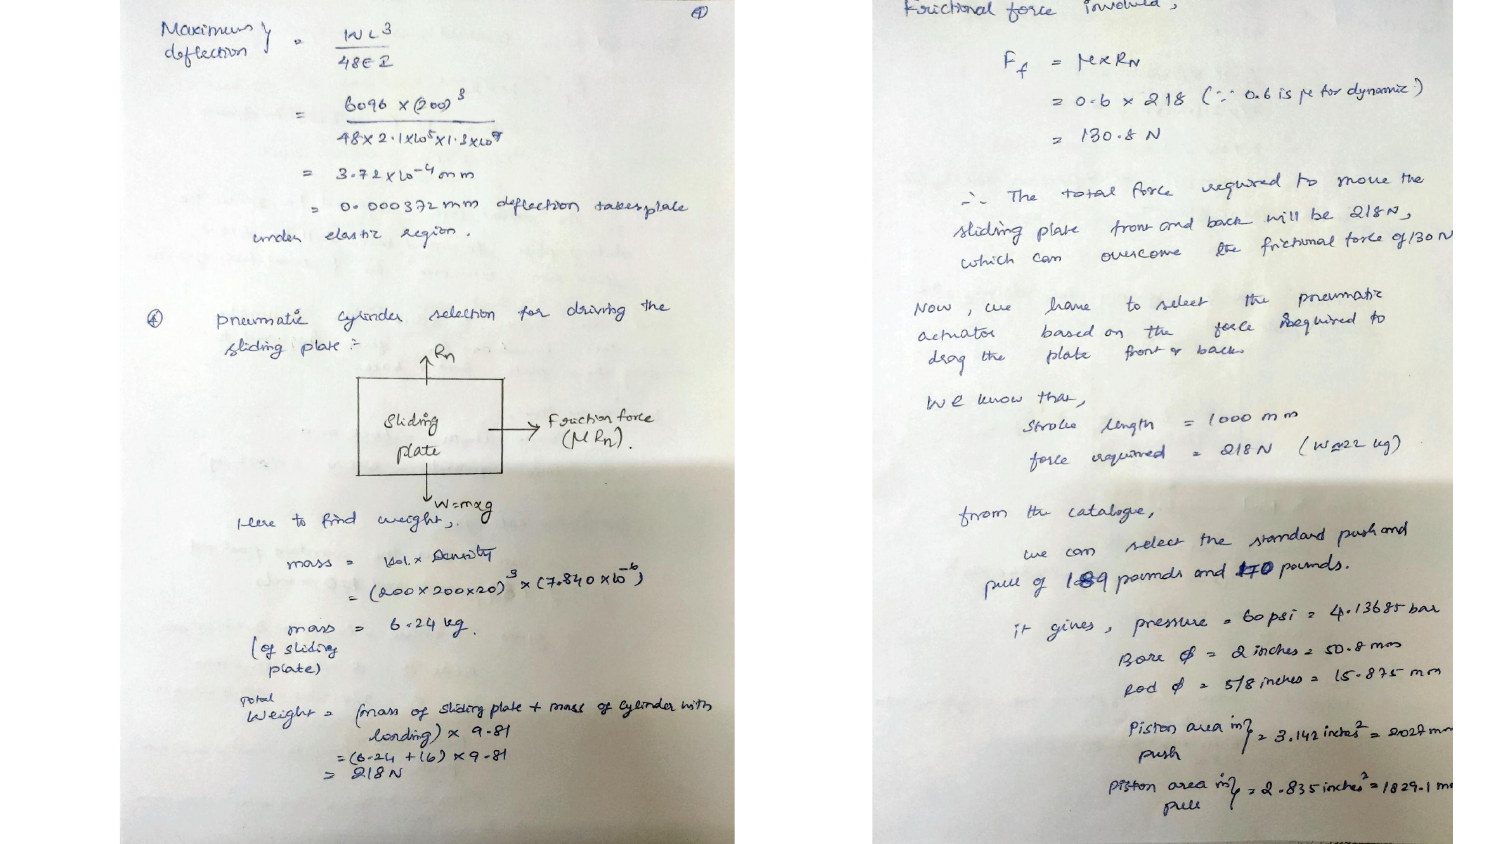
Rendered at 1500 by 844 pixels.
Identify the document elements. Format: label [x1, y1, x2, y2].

picture [871, 0, 1453, 844]
picture [119, 0, 735, 844]
